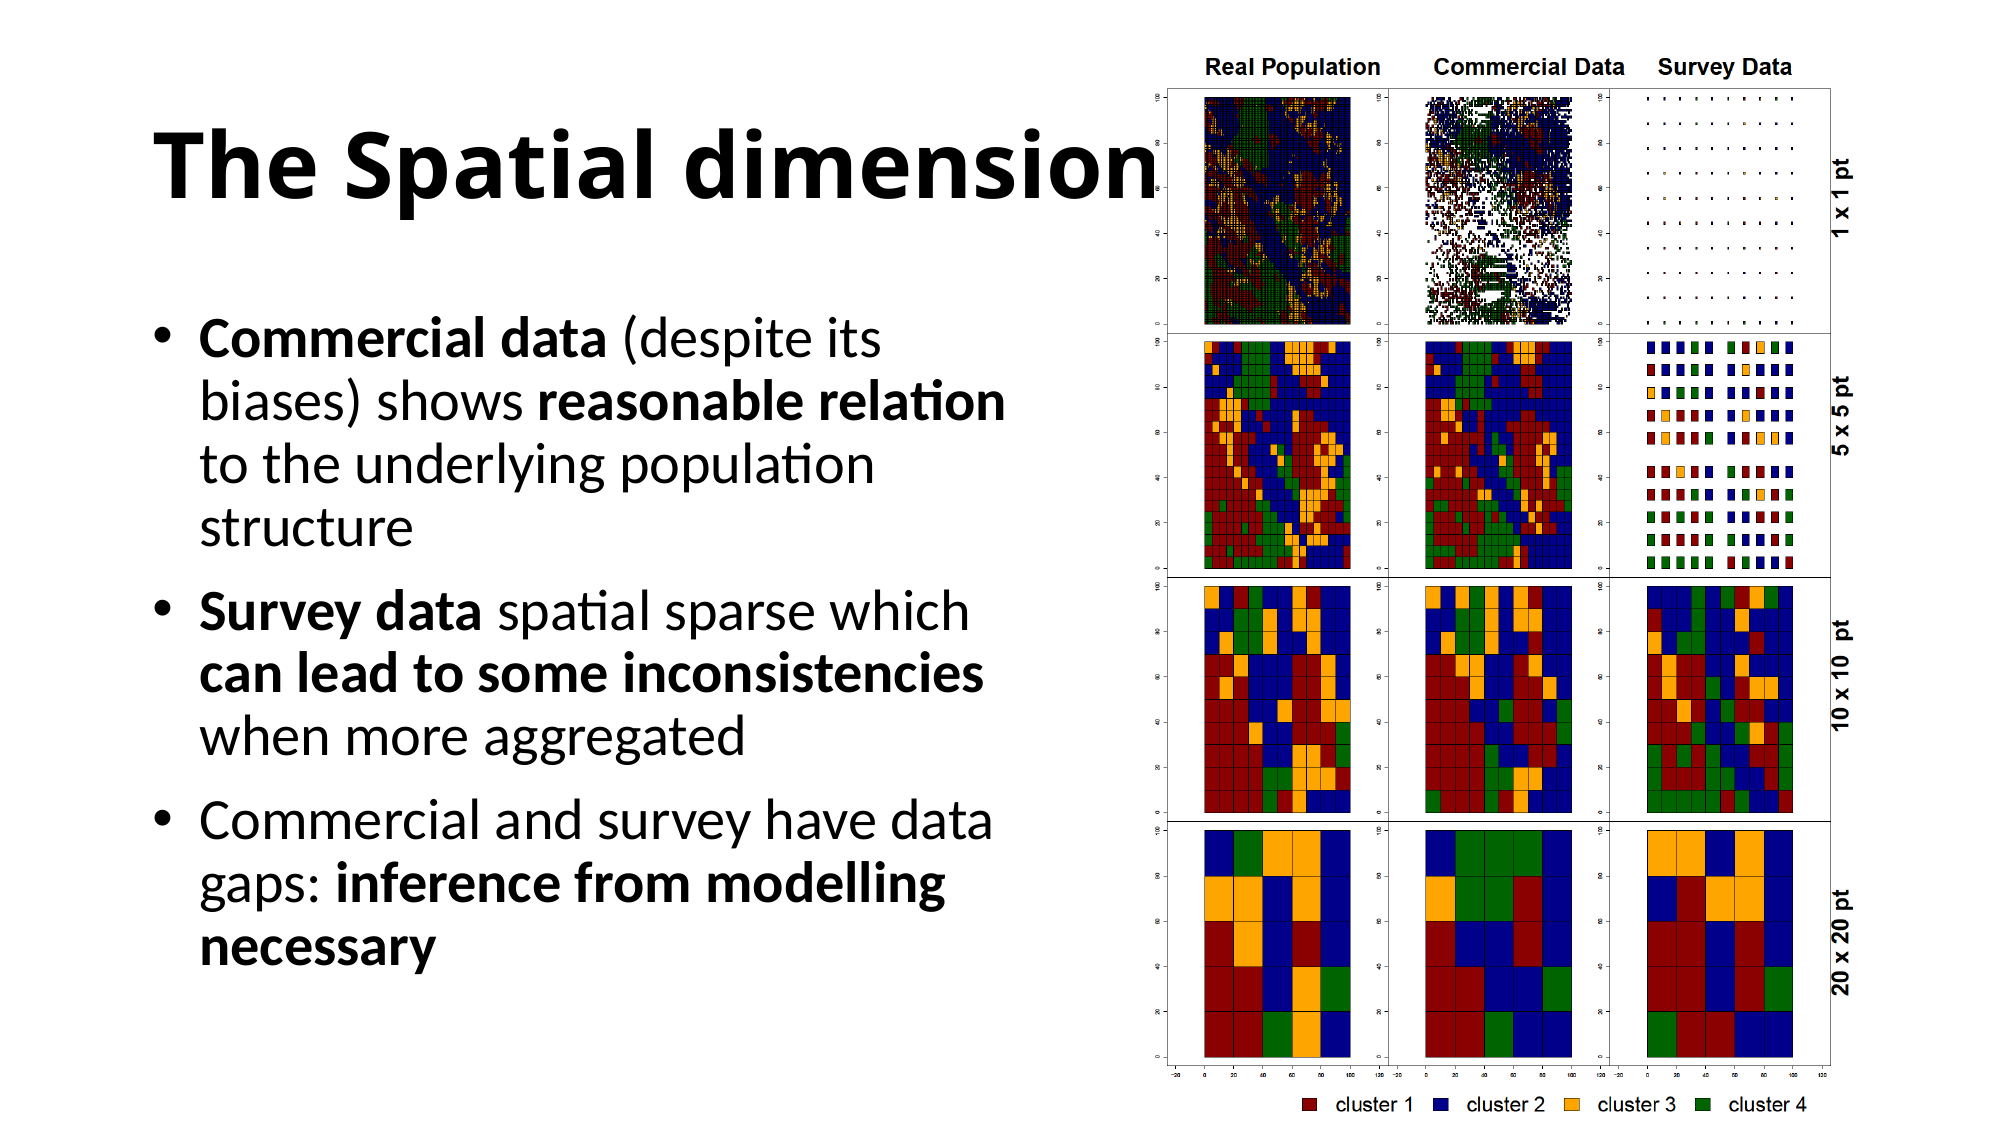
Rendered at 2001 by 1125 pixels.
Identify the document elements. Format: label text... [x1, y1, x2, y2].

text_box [1154, 14, 1905, 1125]
title The Spatial dimension [137, 59, 1154, 278]
list Commercial data (despite its biases) shows reasonable relation to the underlying population structure Survey data spatial sparse which can lead to some inconsistencies when more aggregated Commercial and survey have data gaps: inference from modelling necessary [137, 299, 1069, 1014]
